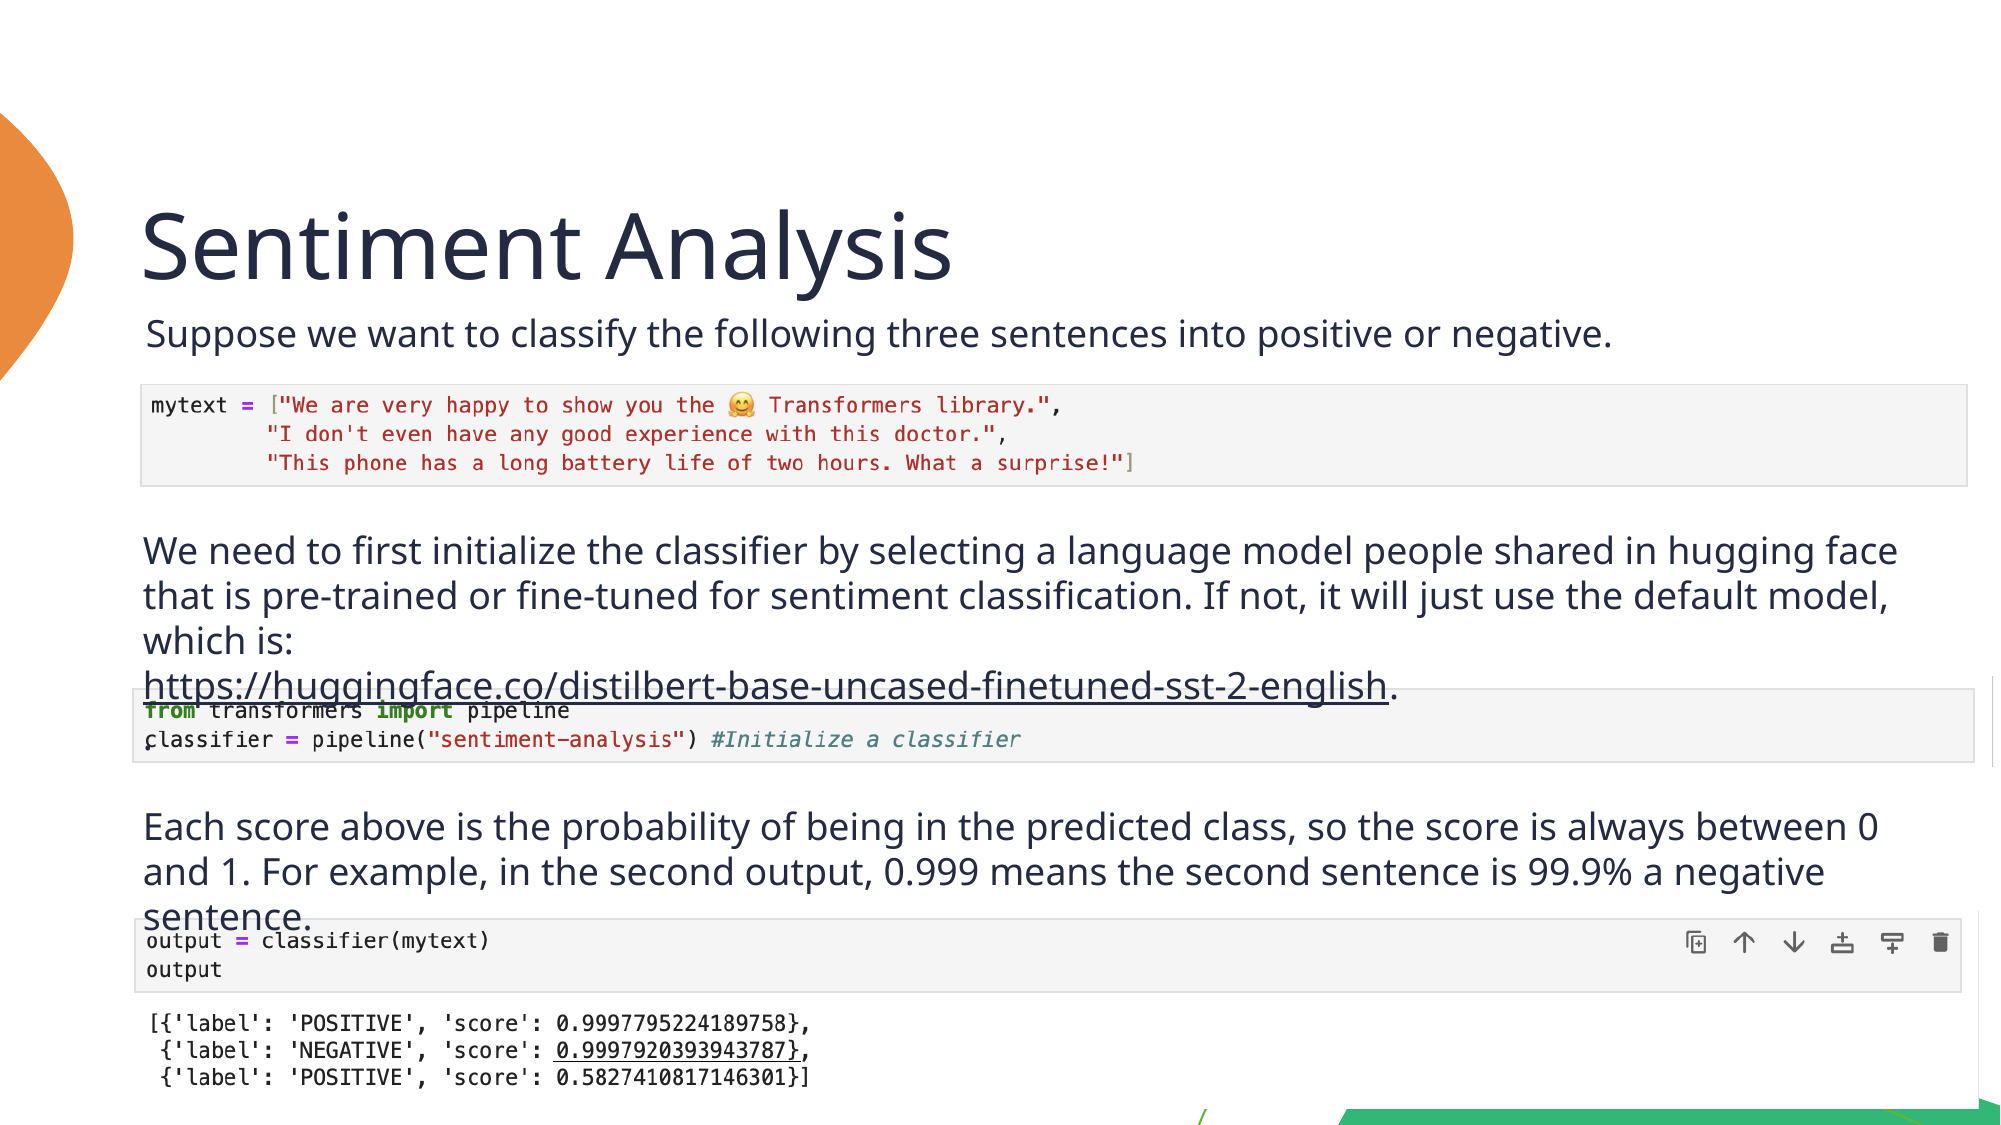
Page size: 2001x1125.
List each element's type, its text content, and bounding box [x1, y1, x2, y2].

text_box Each score above is the probability of being in the predicted class, so the score is always between 0 and 1. For example, in the second output, 0.999 means the second sentence is 99.9% a negative sentence. [53, 795, 1947, 946]
picture [124, 911, 1979, 1109]
picture [124, 363, 1979, 496]
title Sentiment Analysis [125, 125, 1875, 363]
text_box We need to first initialize the classifier by selecting a language model people shared in hugging face that is pre-trained or fine-tuned for sentiment classification. If not, it will just use the default model, which is: https://huggingface.co/distilbert-base-uncased-finetuned-sst-2-english. . [53, 519, 1947, 766]
text_box Suppose we want to classify the following three sentences into positive or negative. [56, 302, 1687, 363]
picture [124, 676, 1994, 767]
